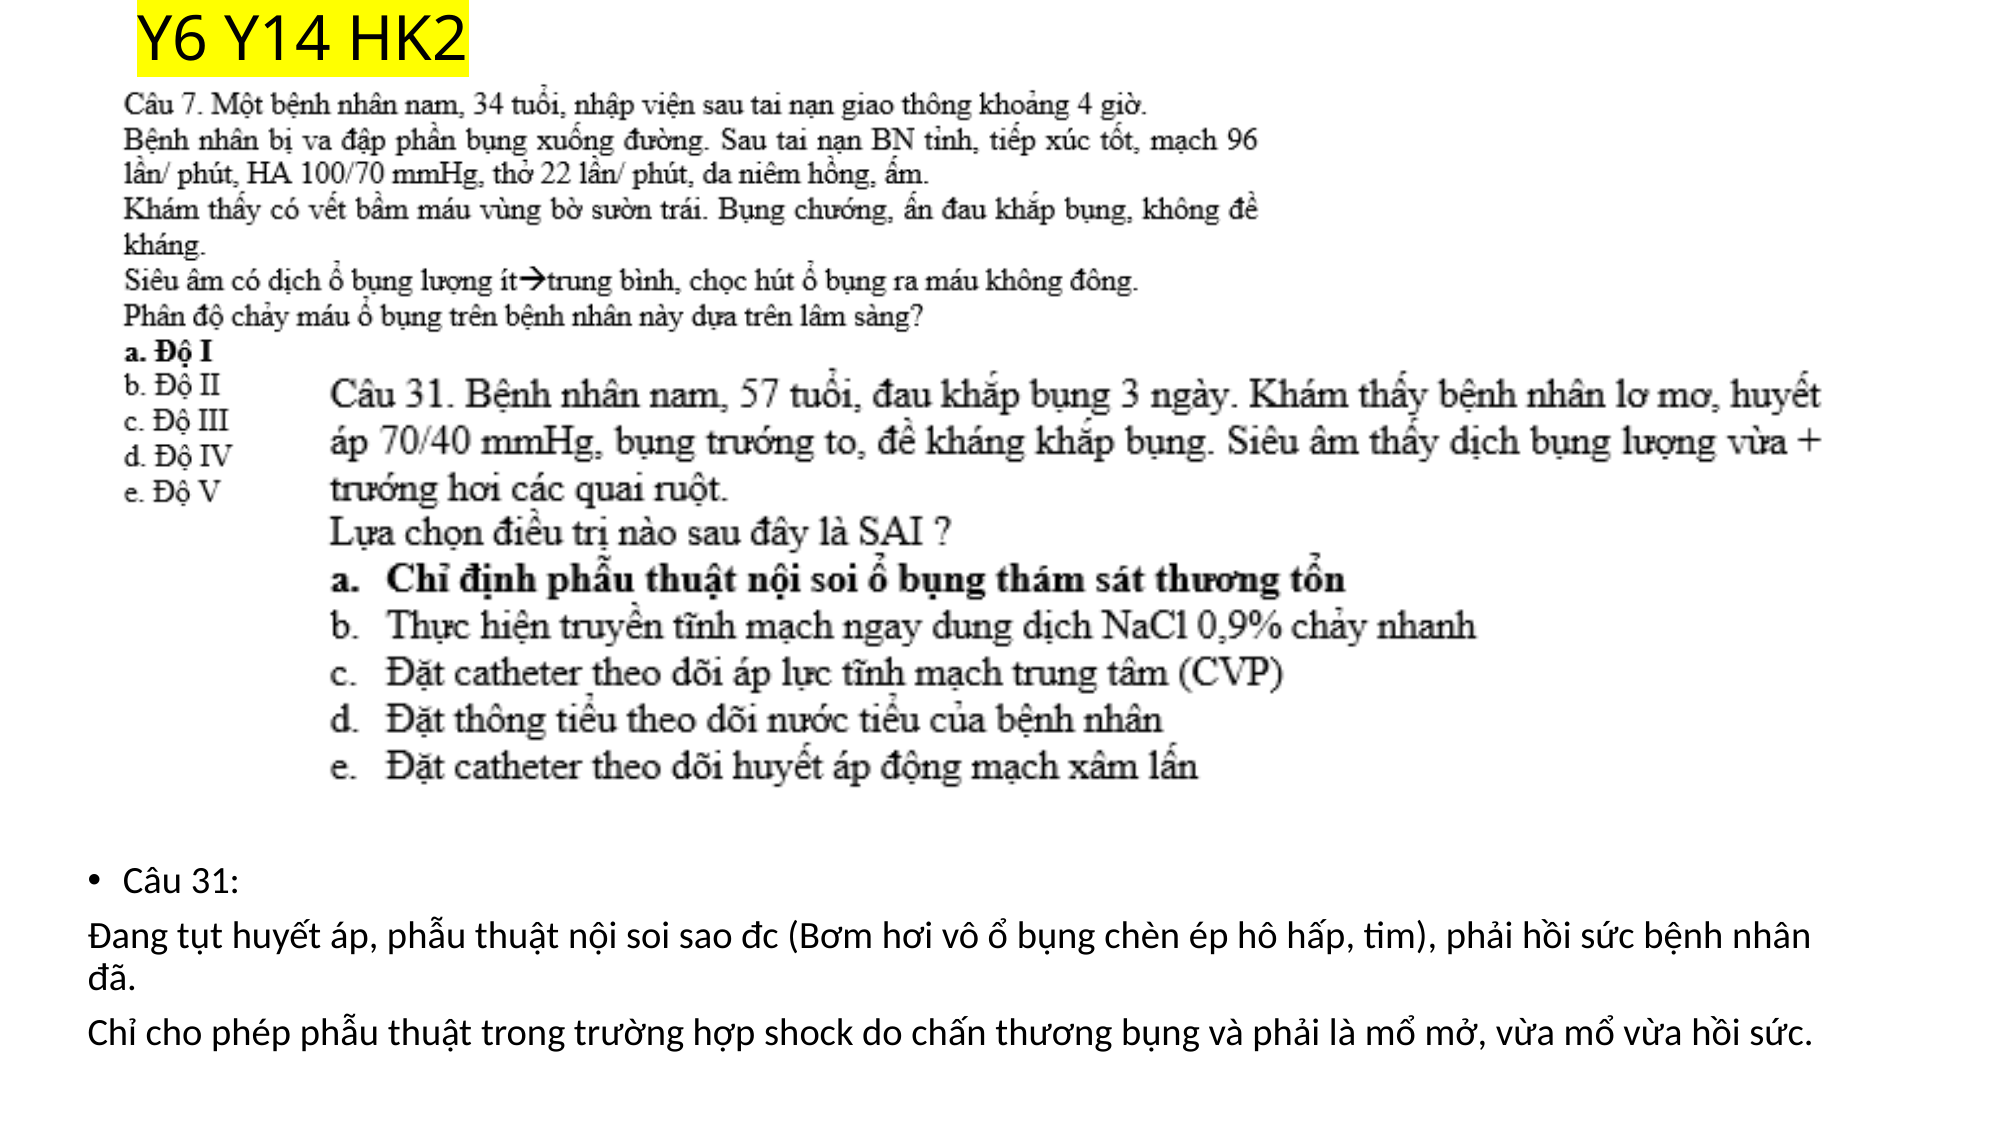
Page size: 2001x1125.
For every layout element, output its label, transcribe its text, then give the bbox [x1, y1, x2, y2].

picture [111, 77, 1892, 829]
list Câu 31: Đang tụt huyết áp, phẫu thuật nội soi sao đc (Bơm hơi vô ổ bụng chèn ép hô hấp, tim), phải hồi sức bệnh nhân đã. Chỉ cho phép phẫu thuật trong trường hợp shock do chấn thương bụng và phải là mổ mở, vừa mổ vừa hồi sức. [72, 853, 1854, 1093]
title Y6 Y14 HK2 [122, 66, 1847, 89]
